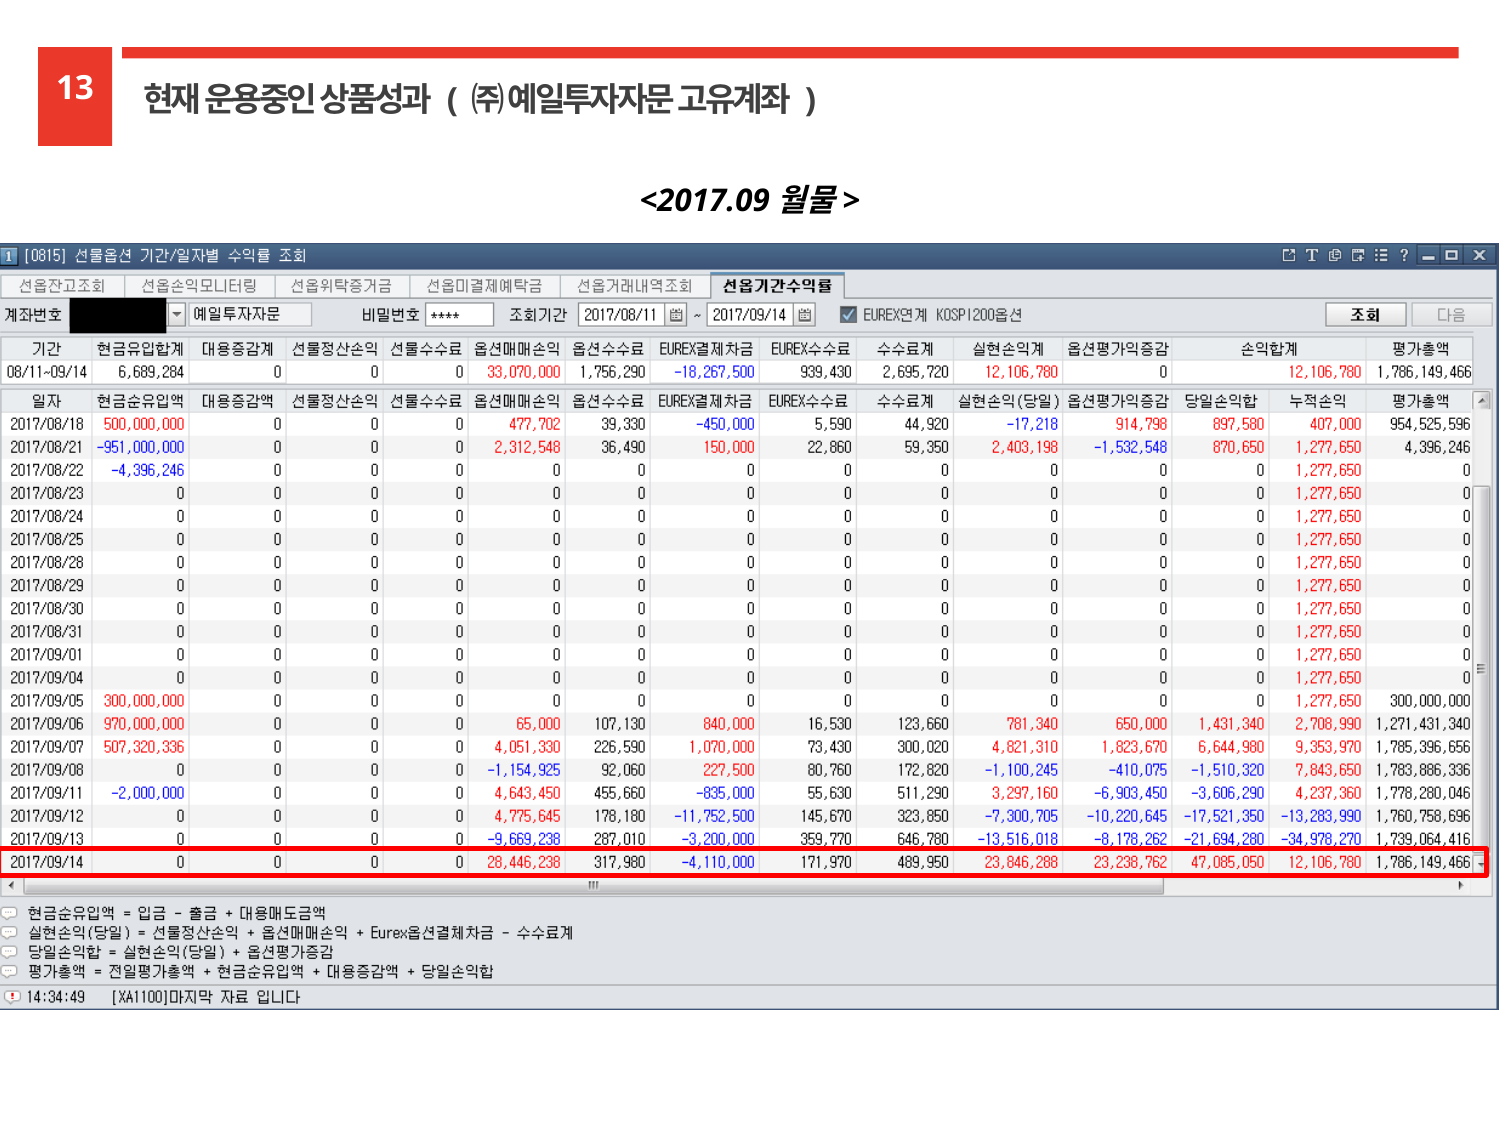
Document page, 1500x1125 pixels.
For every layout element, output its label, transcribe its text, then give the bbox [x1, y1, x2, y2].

text_box <2017.09월물> [0, 172, 1500, 225]
text_box [36, 45, 114, 59]
text_box 현재 운용중인 상품성과 ( ㈜ 예일투자자문 고유계좌 ) [128, 70, 1152, 125]
picture [0, 243, 1499, 1011]
text_box [36, 114, 114, 148]
text_box 13 [21, 59, 129, 114]
text_box [120, 45, 1461, 61]
